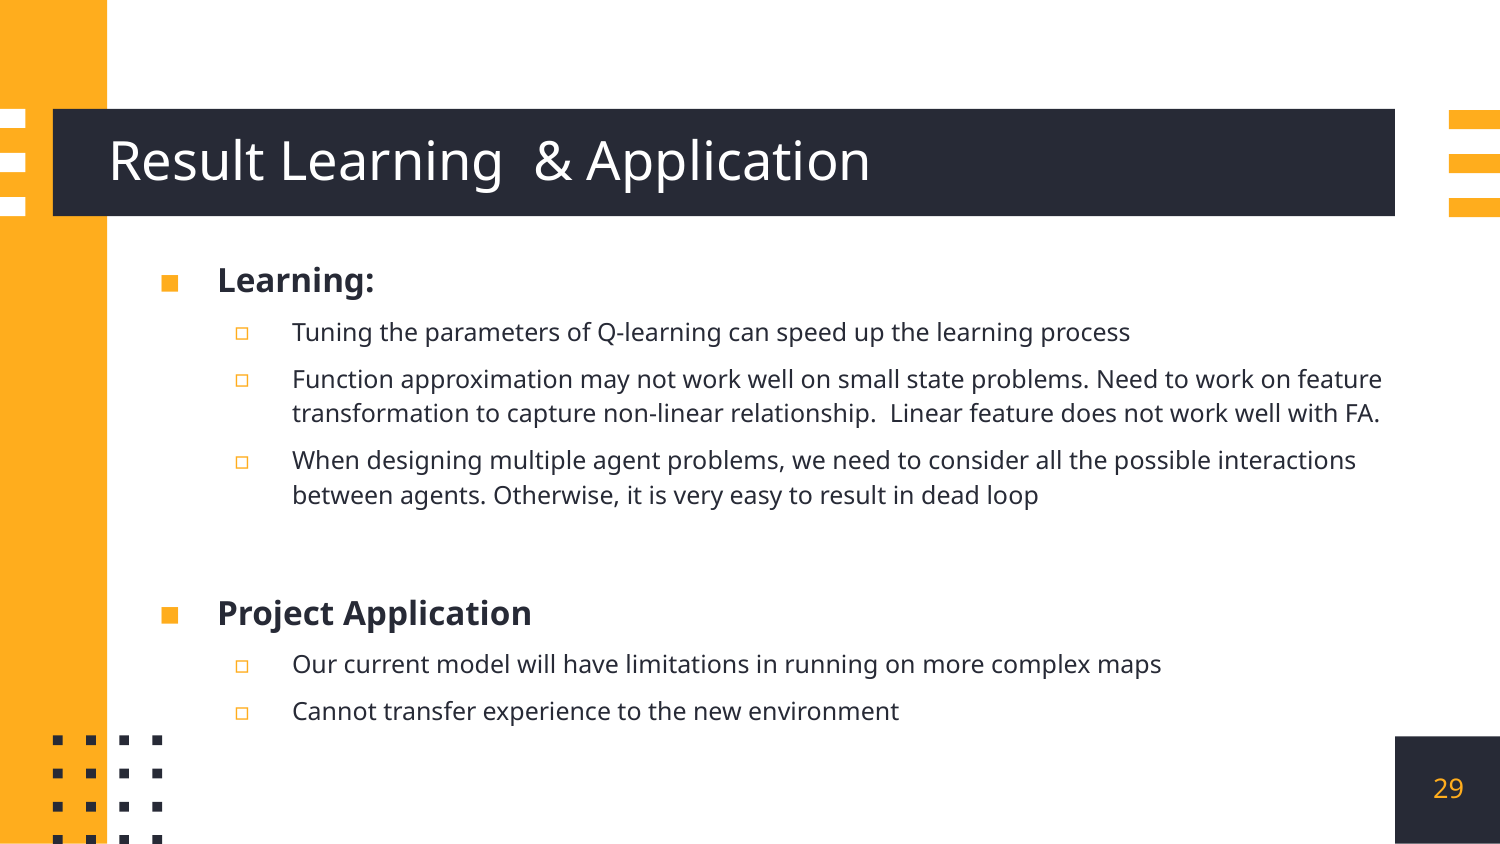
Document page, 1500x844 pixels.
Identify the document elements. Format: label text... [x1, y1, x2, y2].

title Result Learning & Application ​ [108, 108, 1396, 217]
slide_number 29 [1395, 736, 1500, 844]
list Learning: Tuning the parameters of Q-learning can speed up the learning process Function approximation may not work well on small state problems. Need to work on feature transformation to capture non-linear relationship. Linear feature does not work well with FA. When designing multiple agent problems, we need to consider all the possible interactions between agents. Otherwise, it is very easy to result in dead loop Project Application Our current model will have limitations in running on more complex maps Cannot transfer experience to the new environment [142, 253, 1396, 728]
